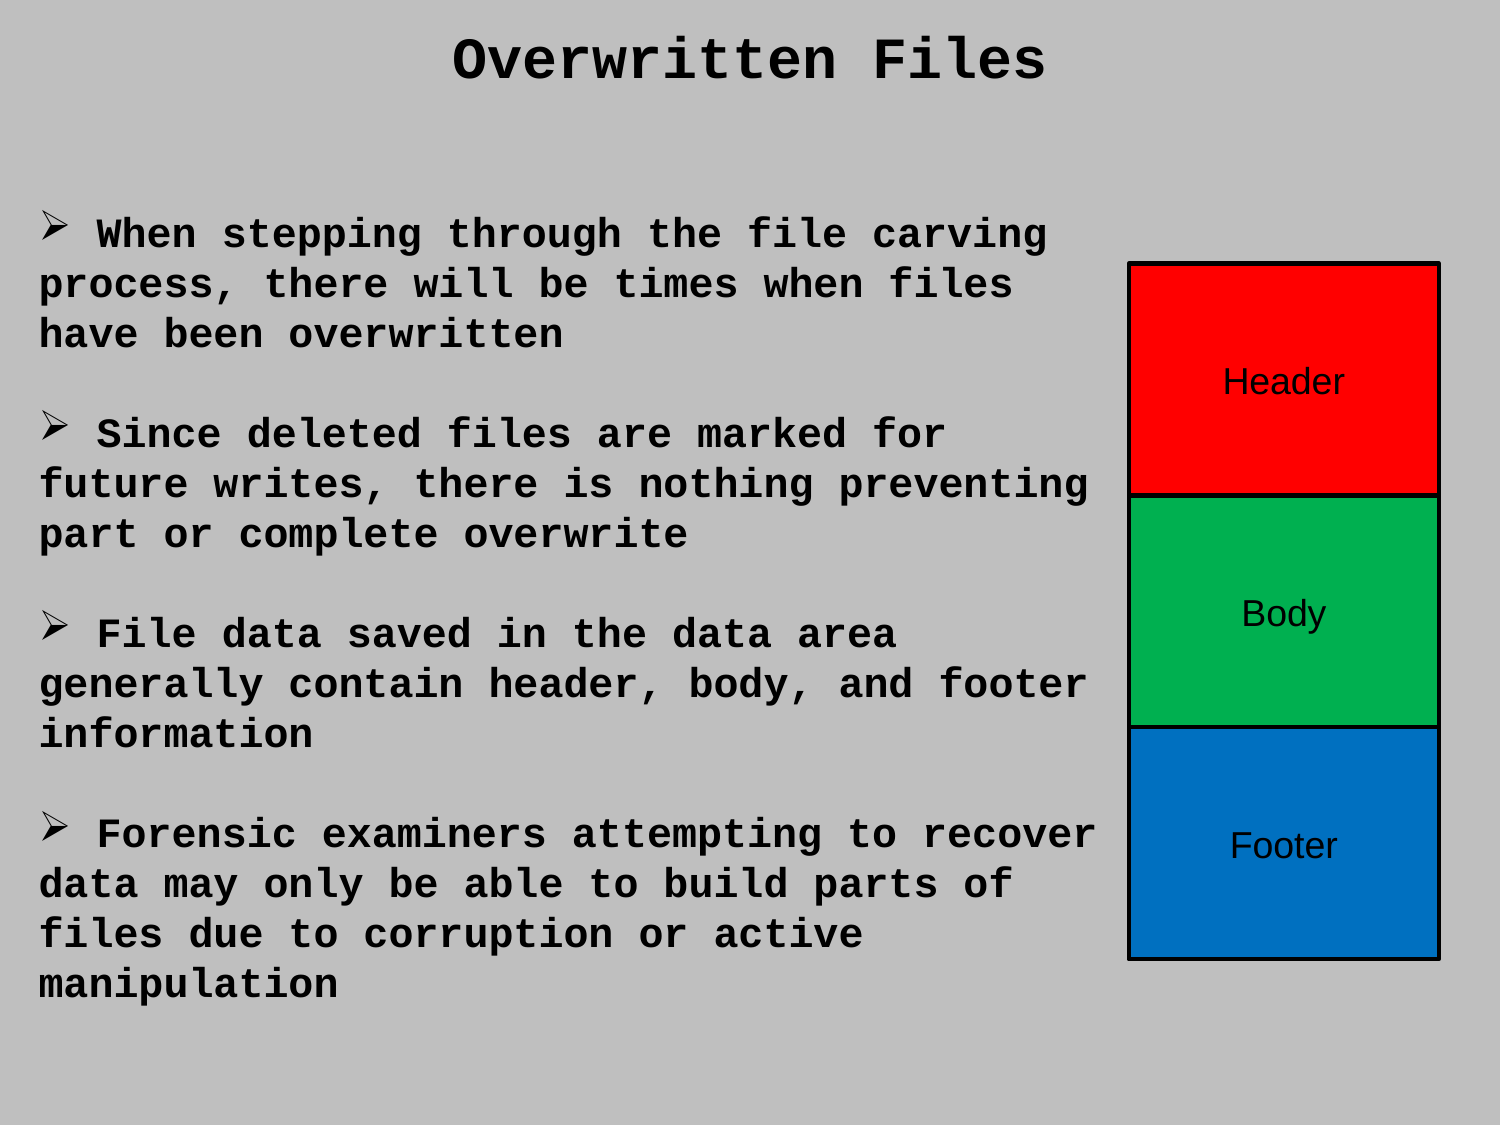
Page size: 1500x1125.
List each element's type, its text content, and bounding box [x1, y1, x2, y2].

text_box Body [1127, 493, 1441, 725]
text_box Overwritten Files [82, 7, 1418, 104]
text_box Header [1127, 261, 1441, 493]
text_box When stepping through the file carving process, there will be times when files have been overwritten Since deleted files are marked for future writes, there is nothing preventing part or complete overwrite File data saved in the data area generally contain header, body, and footer information Forensic examiners attempting to recover data may only be able to build parts of files due to corruption or active manipulation [23, 198, 1129, 1025]
text_box Footer [1127, 725, 1441, 961]
